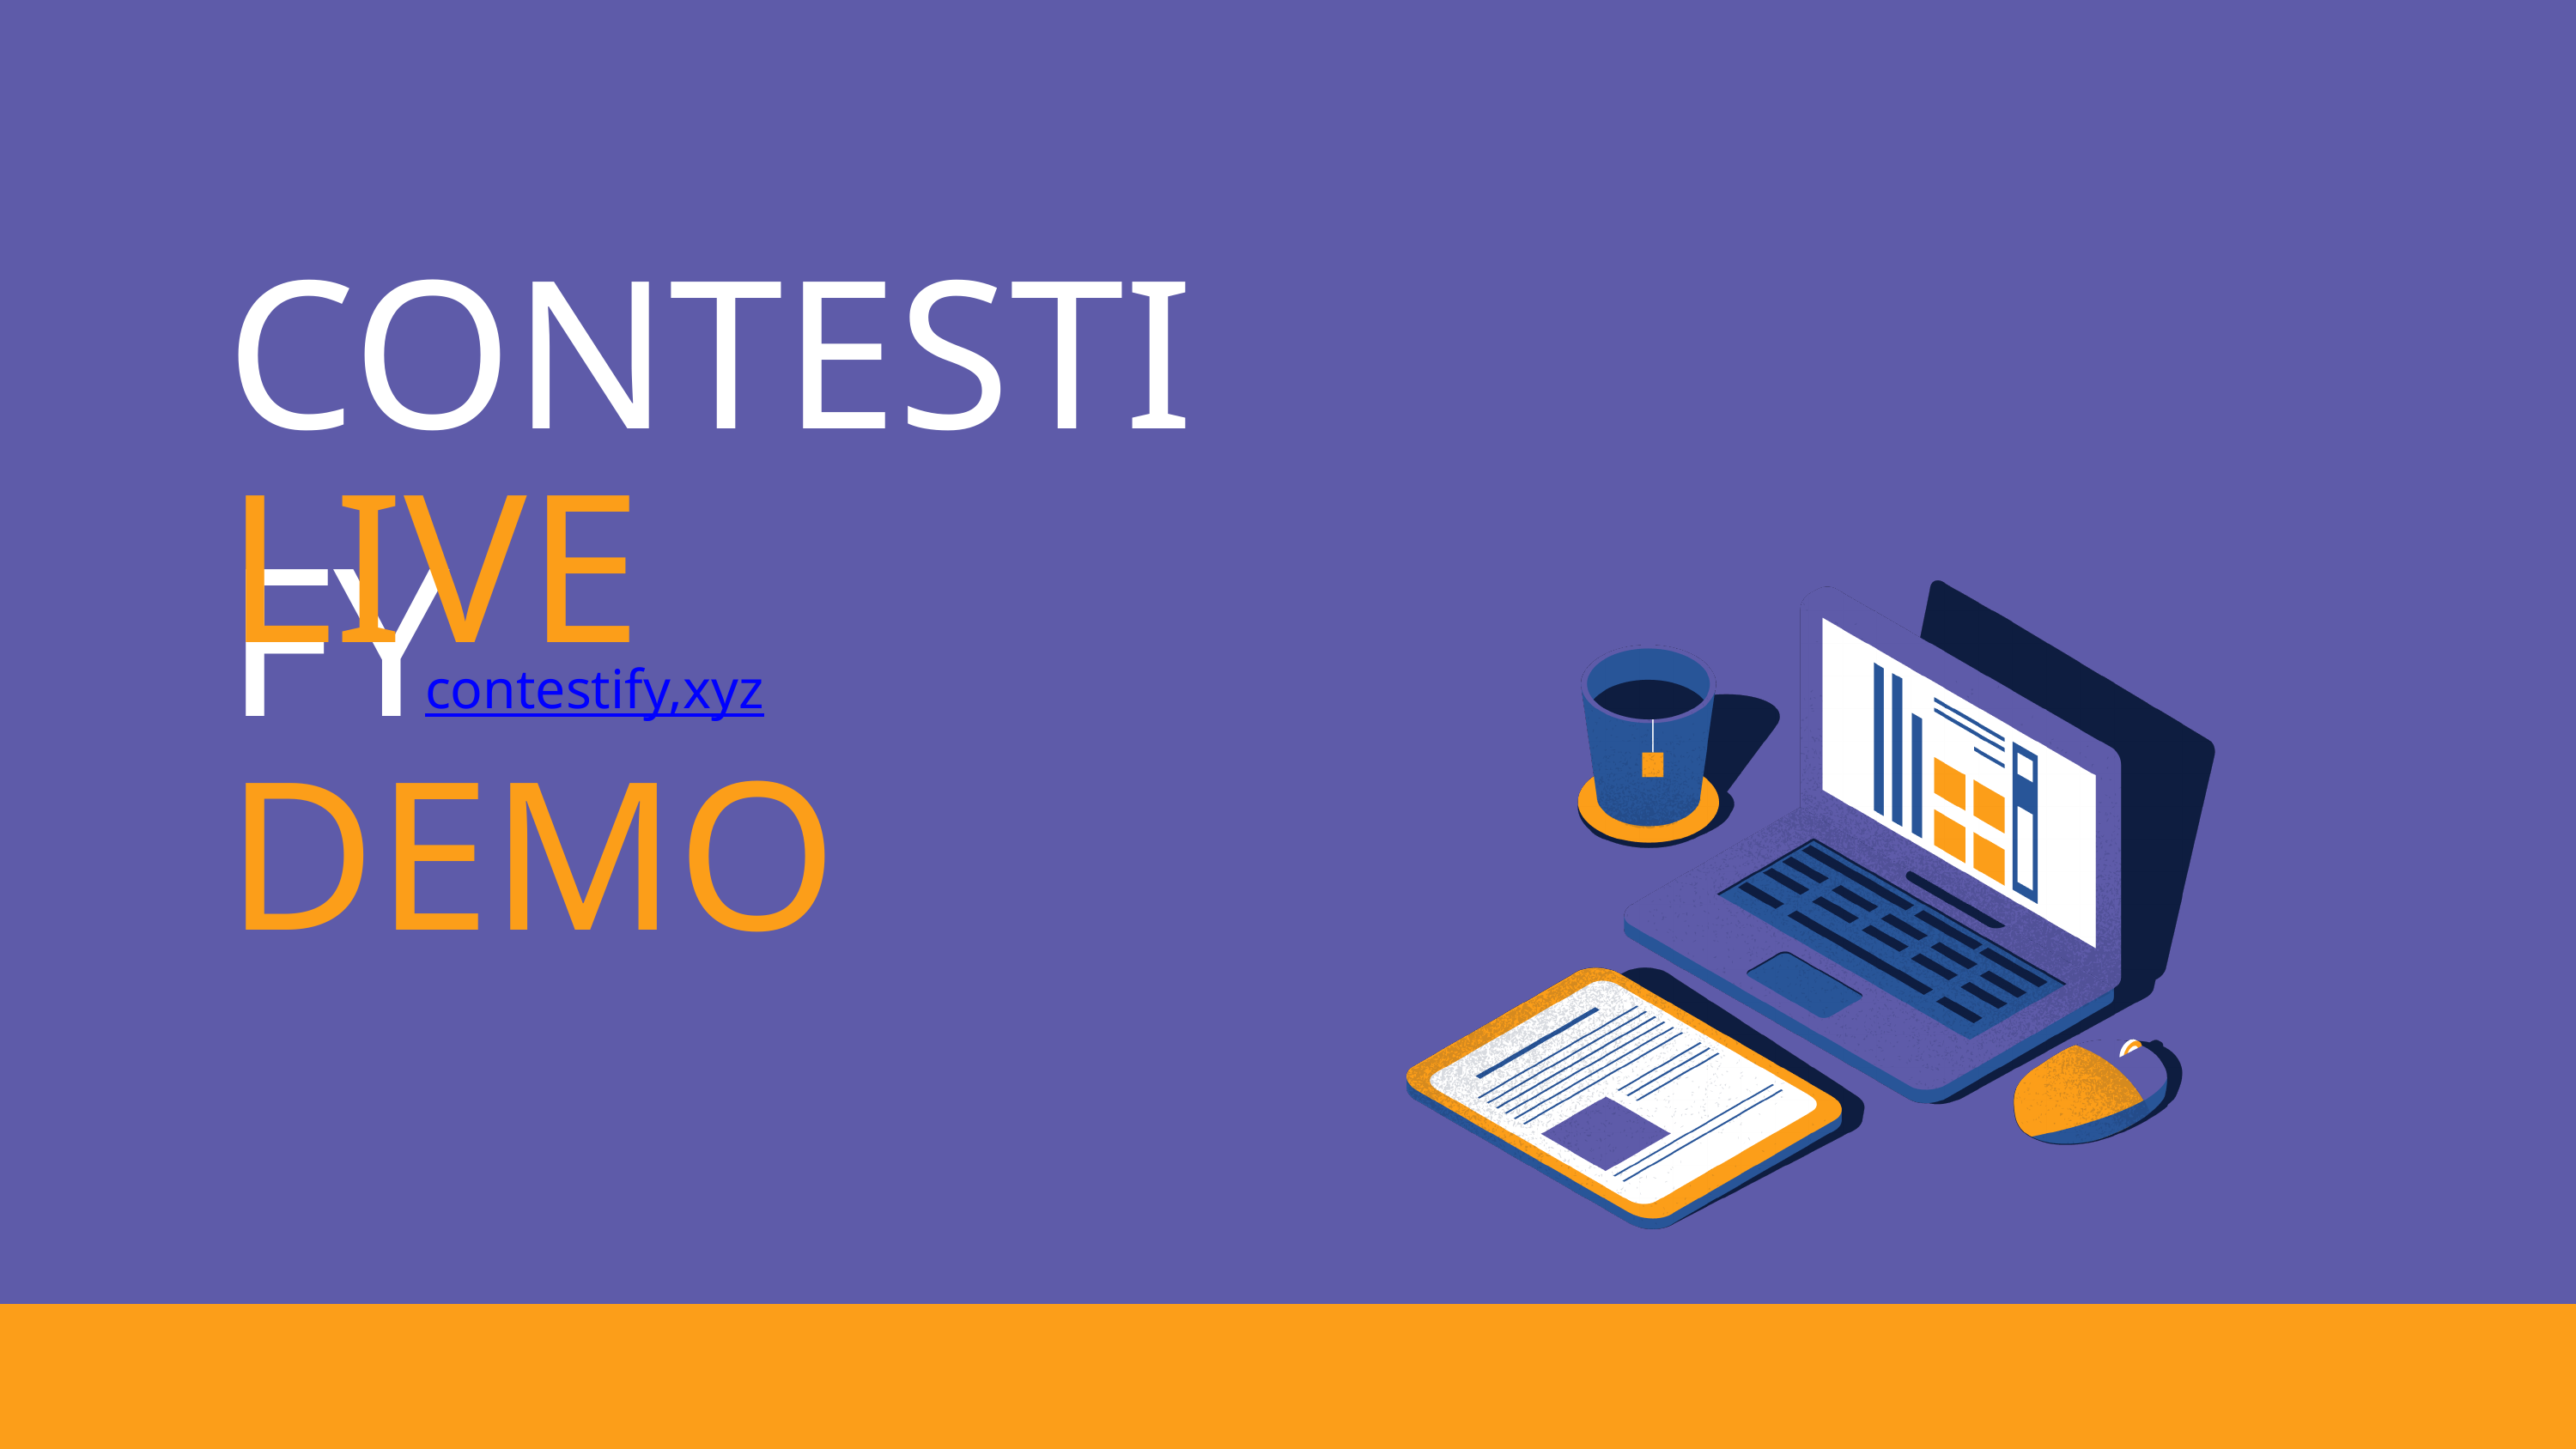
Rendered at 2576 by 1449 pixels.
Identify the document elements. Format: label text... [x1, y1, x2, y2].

text_box LIVE DEMO [226, 395, 1211, 972]
text_box contestify,xyz [425, 652, 771, 729]
text_box [1402, 579, 2216, 1231]
text_box CONTESTIFY [226, 182, 1211, 395]
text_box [0, 1303, 2576, 1449]
